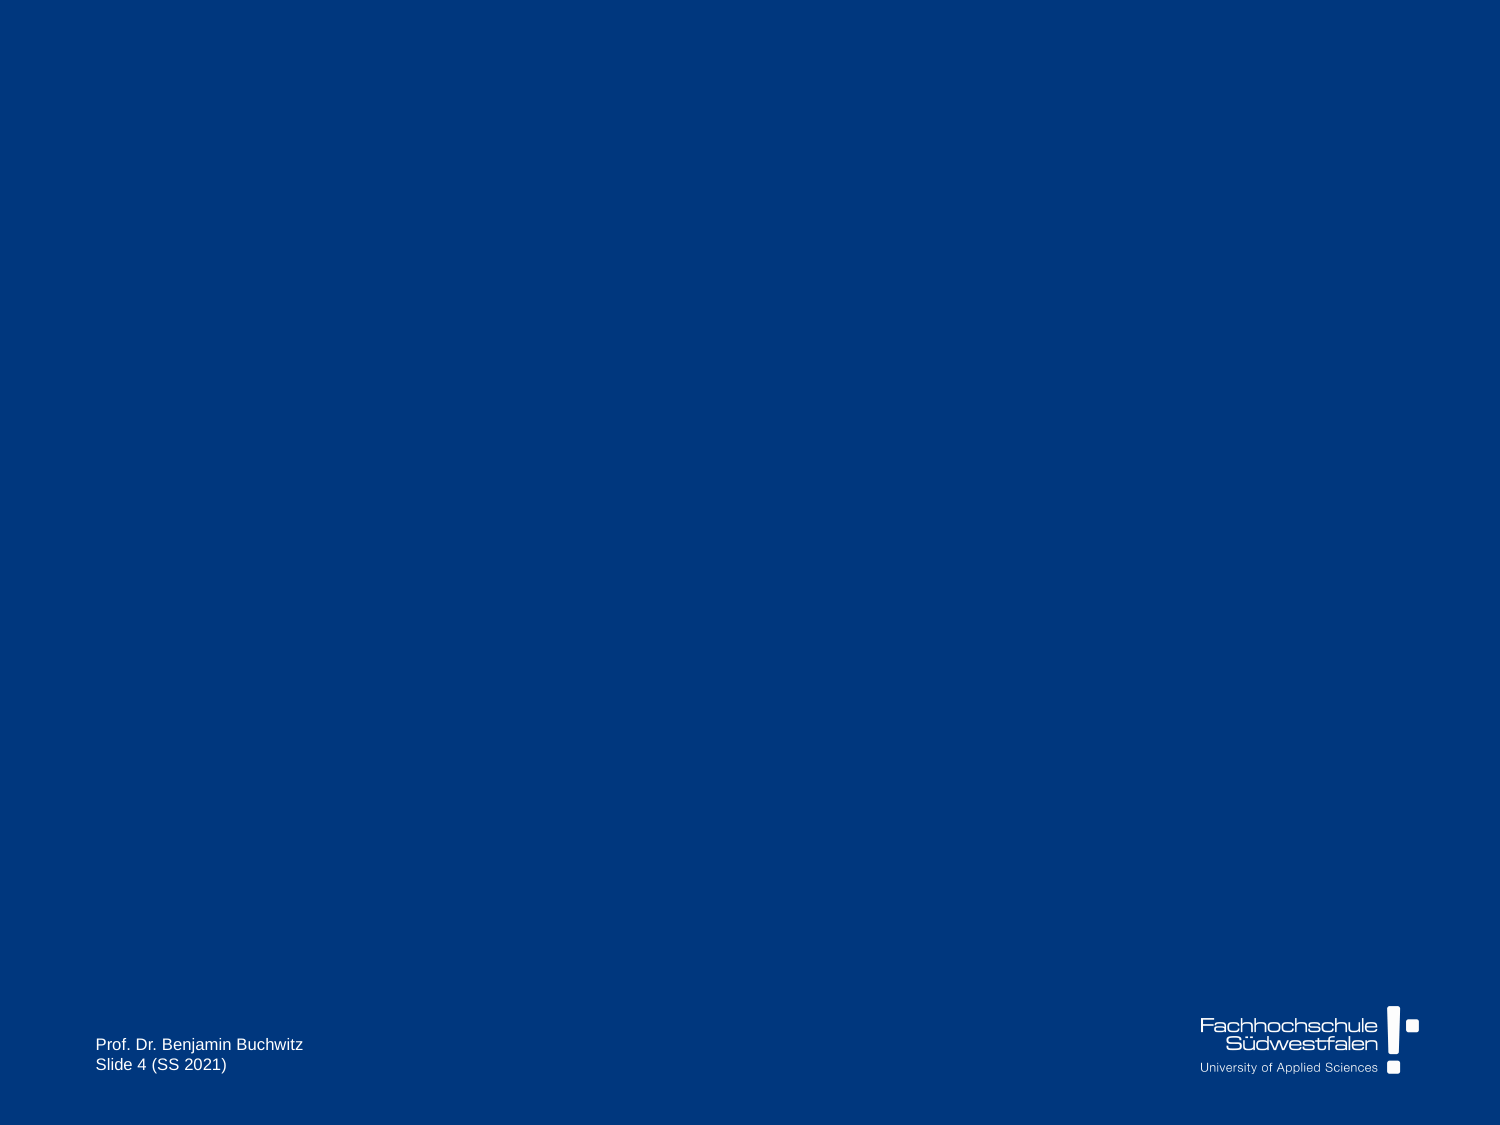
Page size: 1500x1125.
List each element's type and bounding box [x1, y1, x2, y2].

picture [1201, 1006, 1419, 1074]
